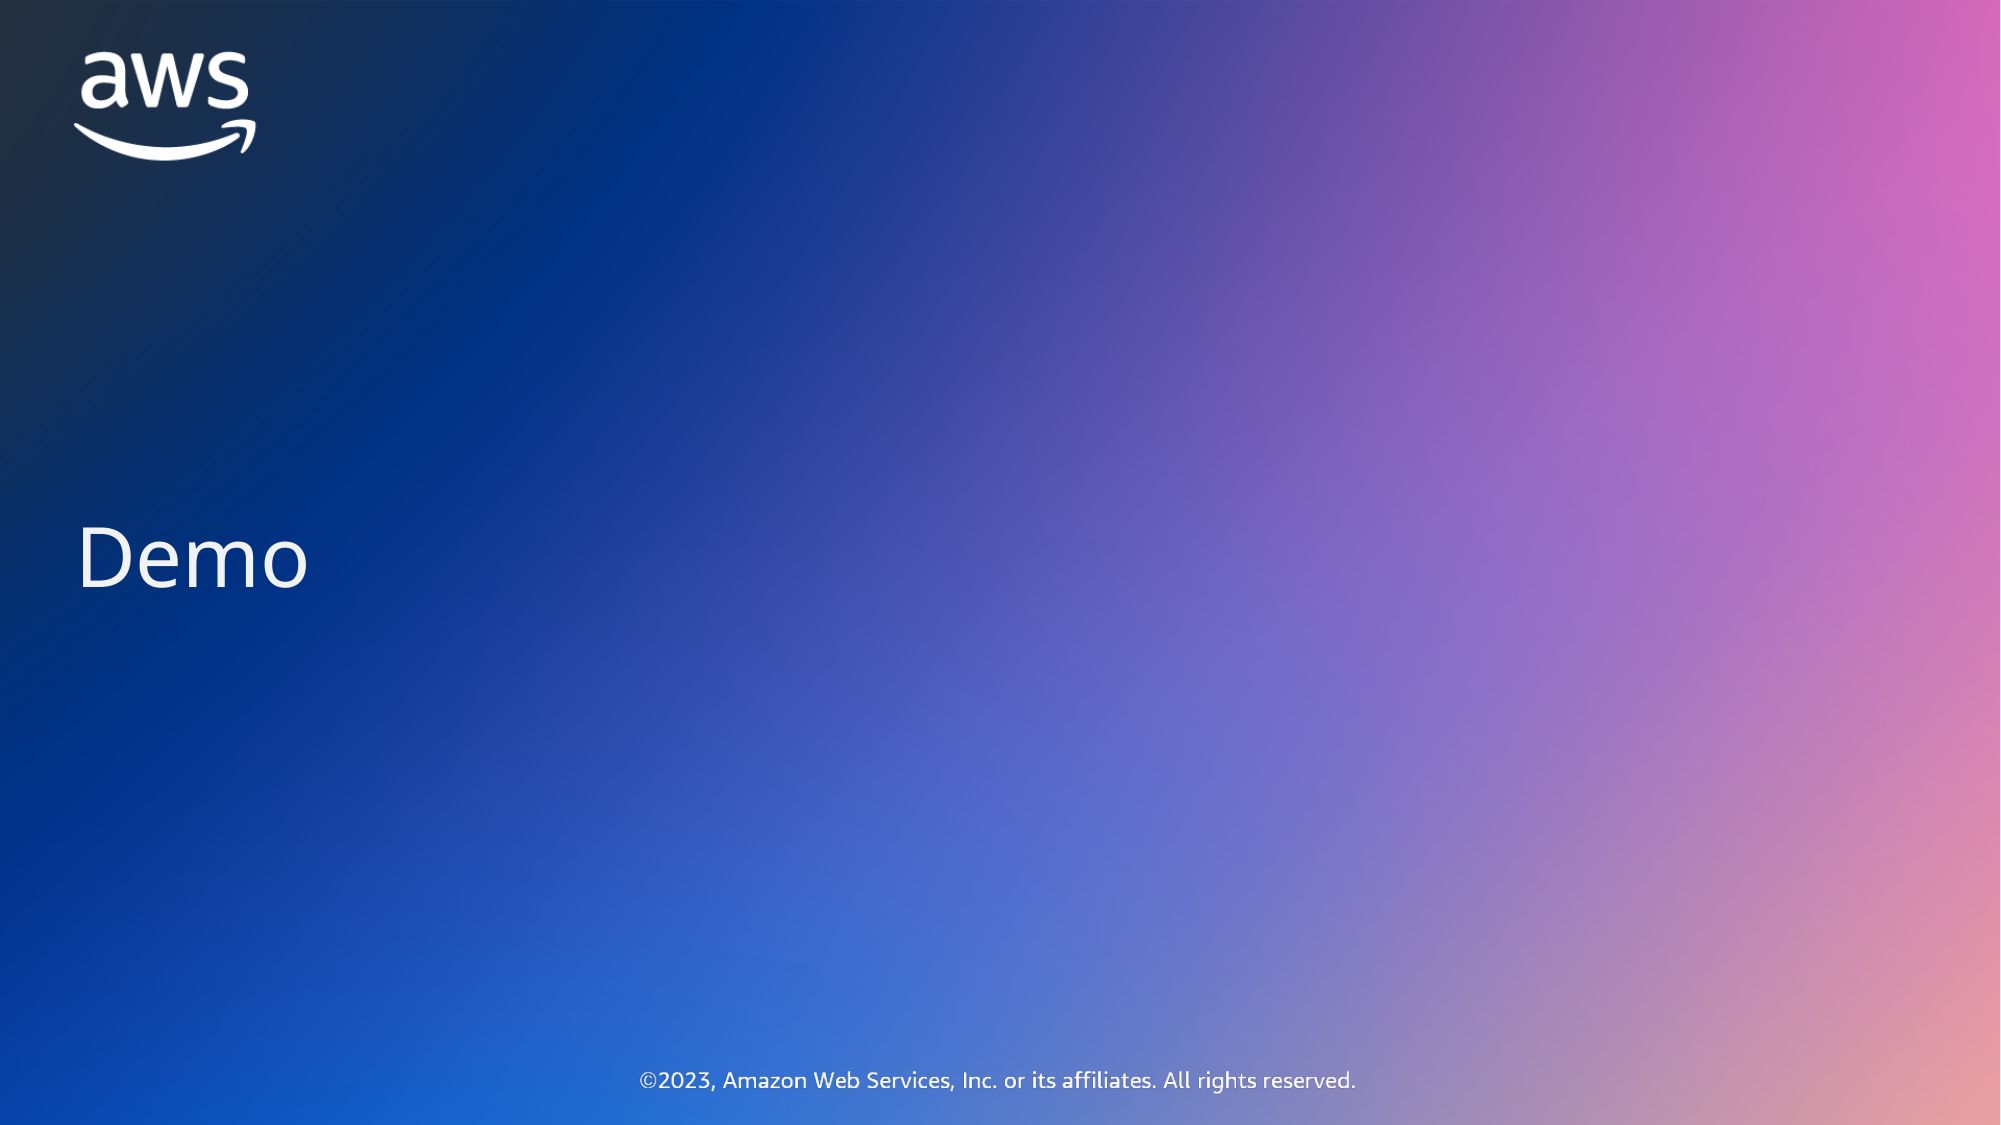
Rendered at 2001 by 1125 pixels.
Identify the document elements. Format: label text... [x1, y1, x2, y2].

picture [0, 0, 2001, 1125]
title Demo [60, 399, 1942, 722]
